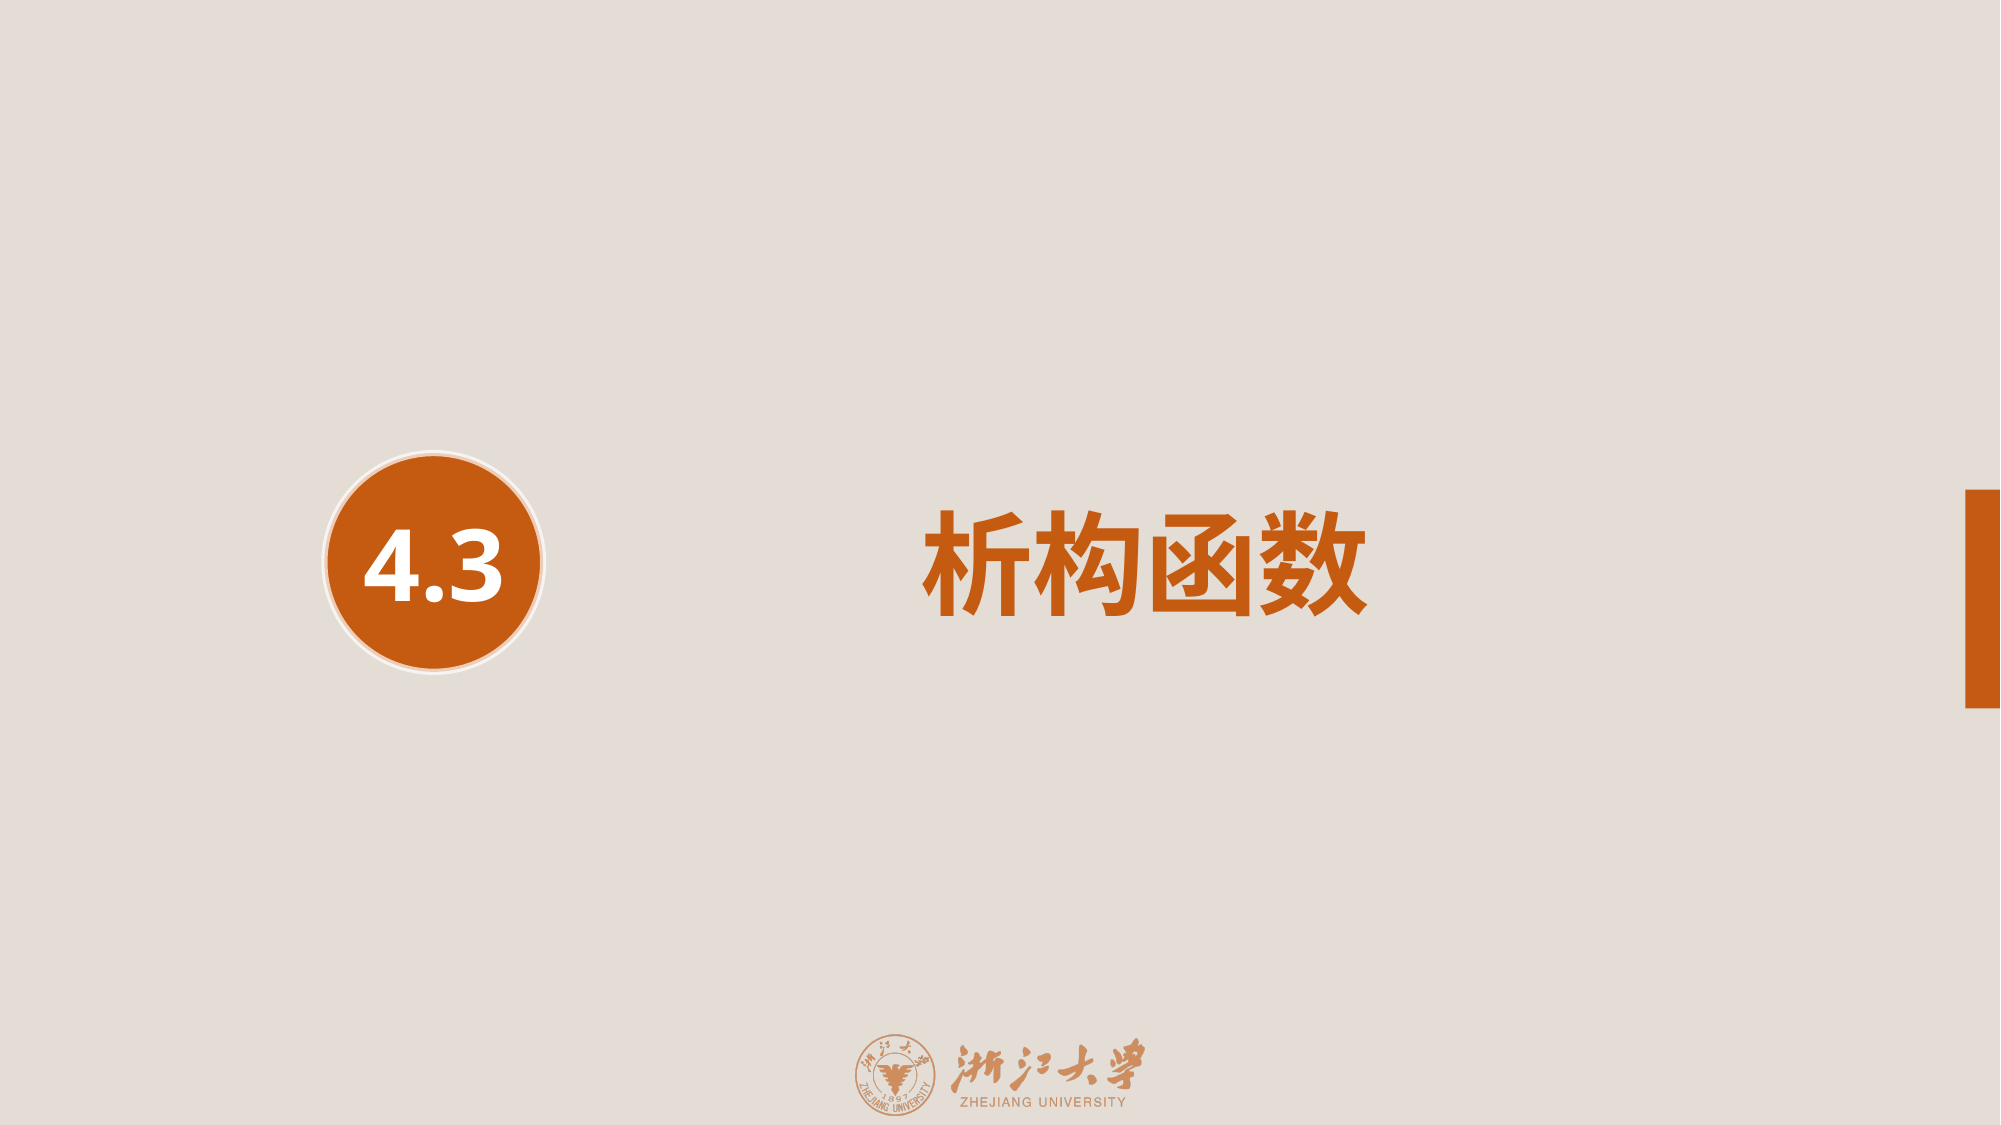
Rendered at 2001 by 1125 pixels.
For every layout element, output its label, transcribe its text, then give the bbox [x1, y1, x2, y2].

picture [855, 1034, 1145, 1116]
text_box 析构函数 [644, 486, 1646, 637]
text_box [324, 453, 544, 672]
text_box [1964, 489, 2000, 709]
